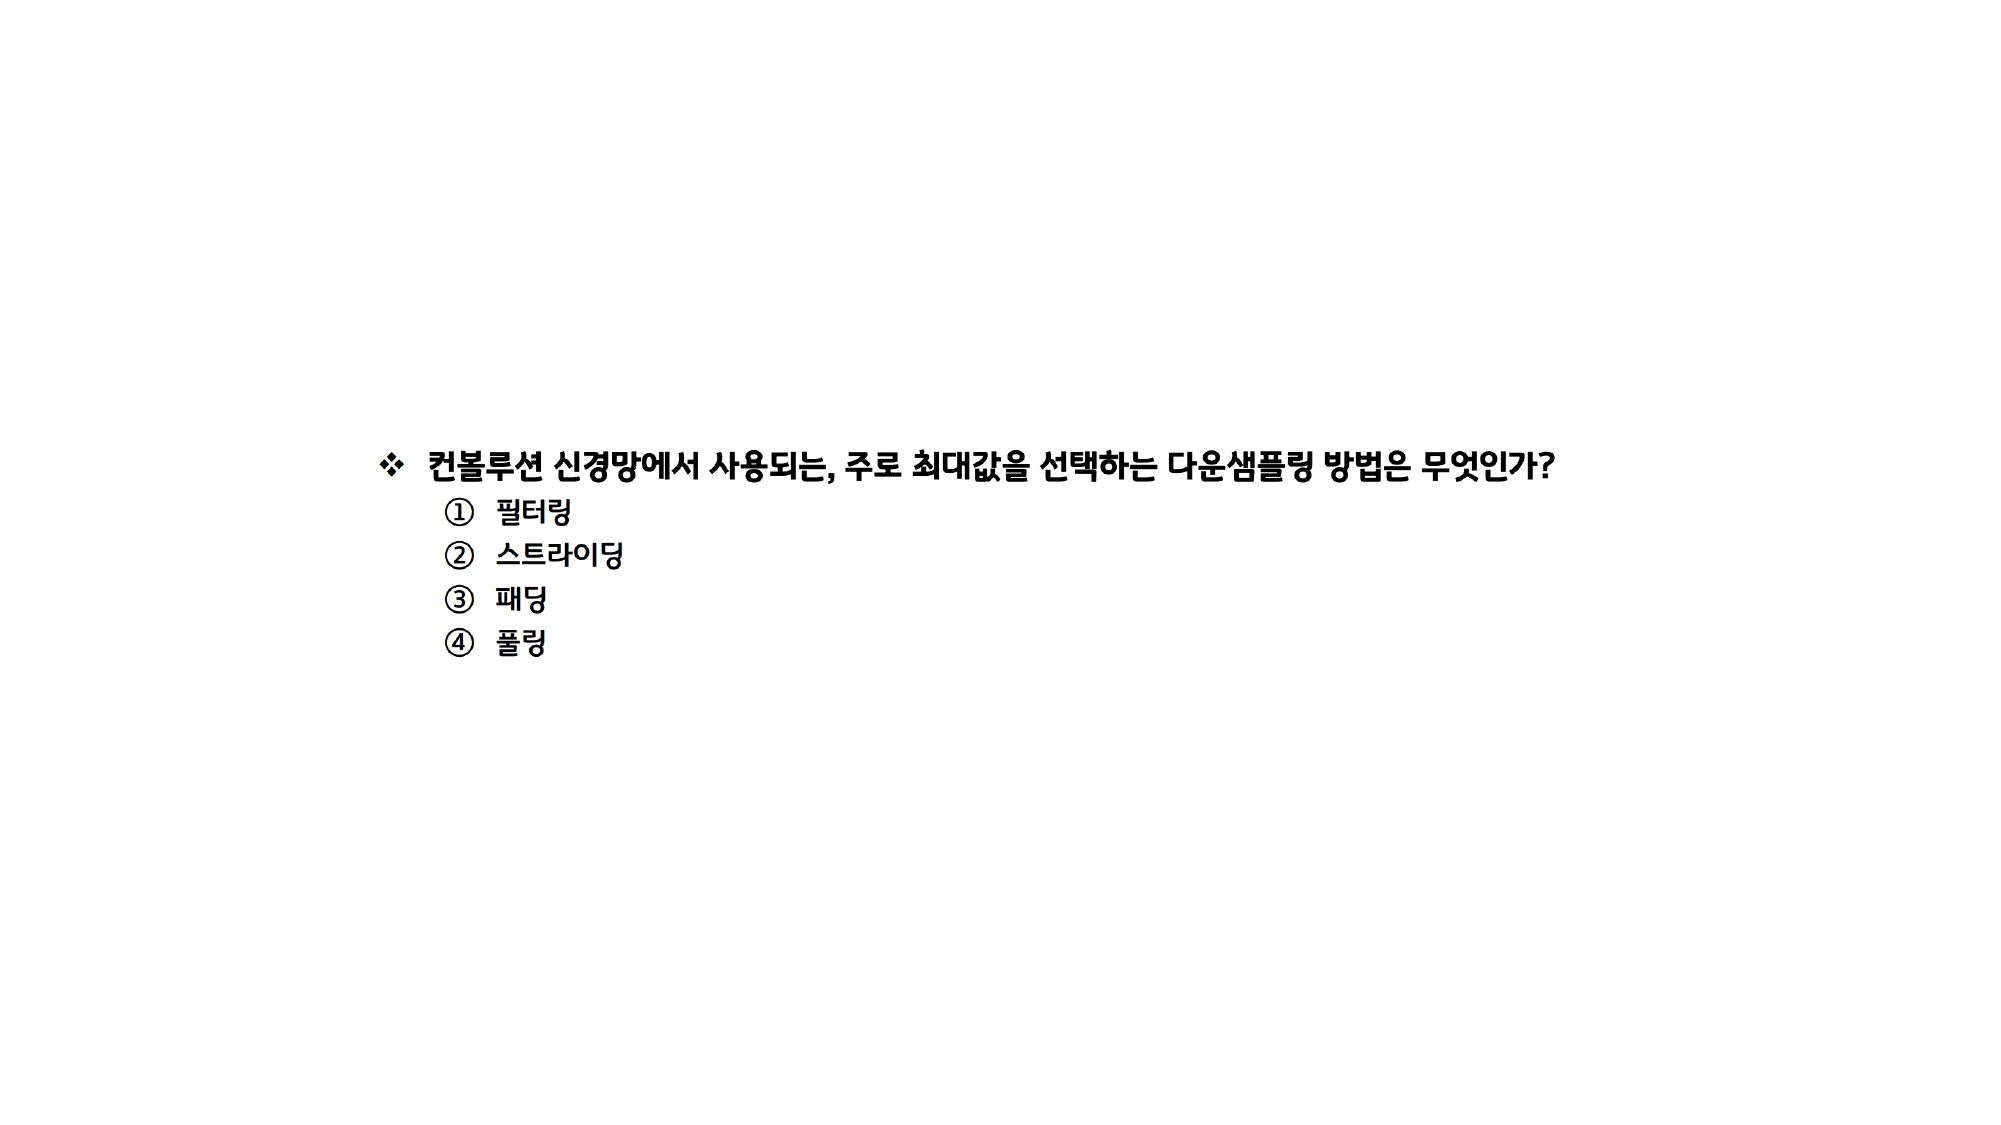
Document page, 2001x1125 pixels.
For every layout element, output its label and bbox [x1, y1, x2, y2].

picture [361, 435, 1638, 690]
